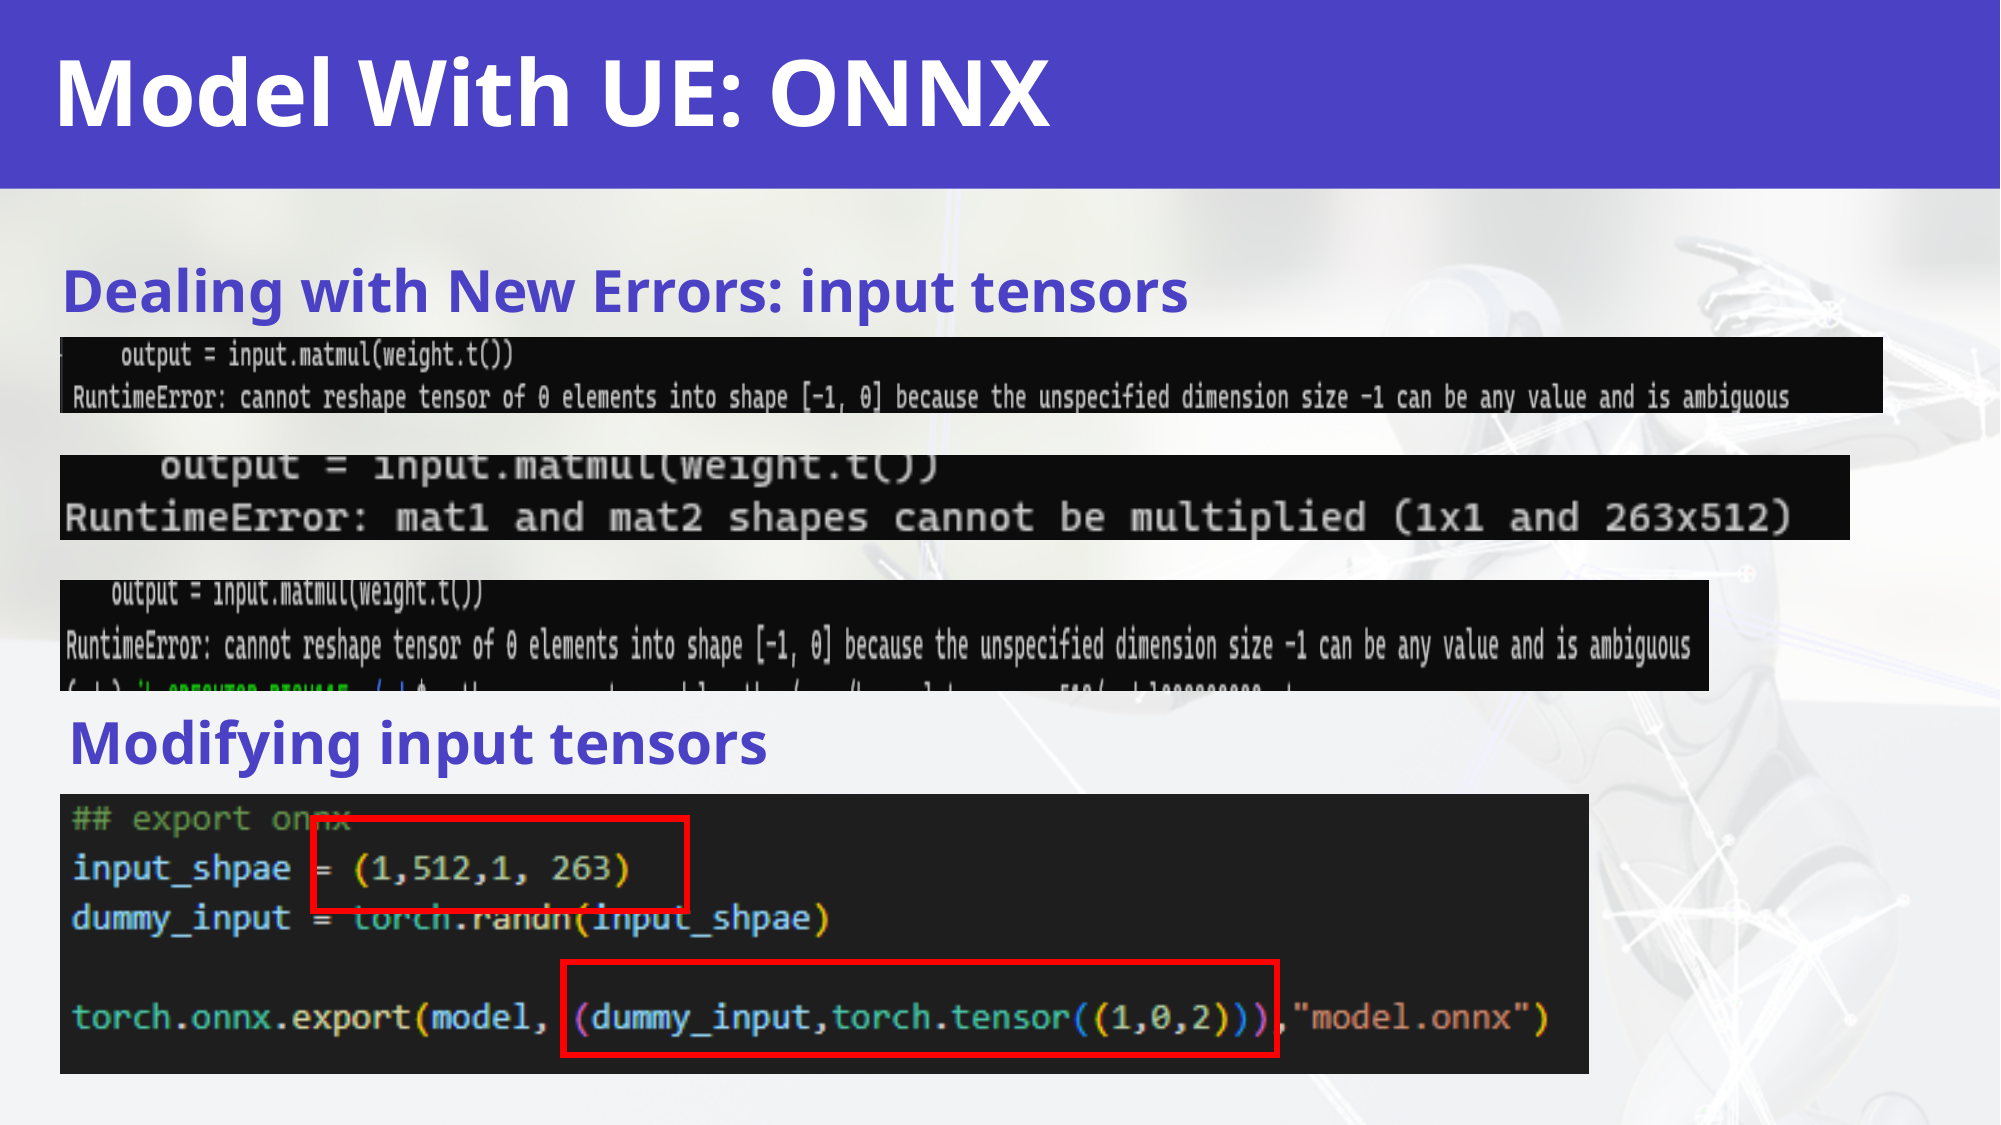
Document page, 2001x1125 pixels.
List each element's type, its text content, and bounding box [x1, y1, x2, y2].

title Model With UE: ONNX [37, 26, 1584, 153]
text_box Dealing with New Errors: input tensors [46, 246, 1437, 332]
picture [60, 337, 1883, 413]
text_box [60, 794, 1589, 1075]
picture [60, 580, 1709, 691]
text_box [138, 413, 1718, 455]
text_box Modifying input tensors [53, 698, 1156, 784]
picture [60, 455, 1850, 540]
